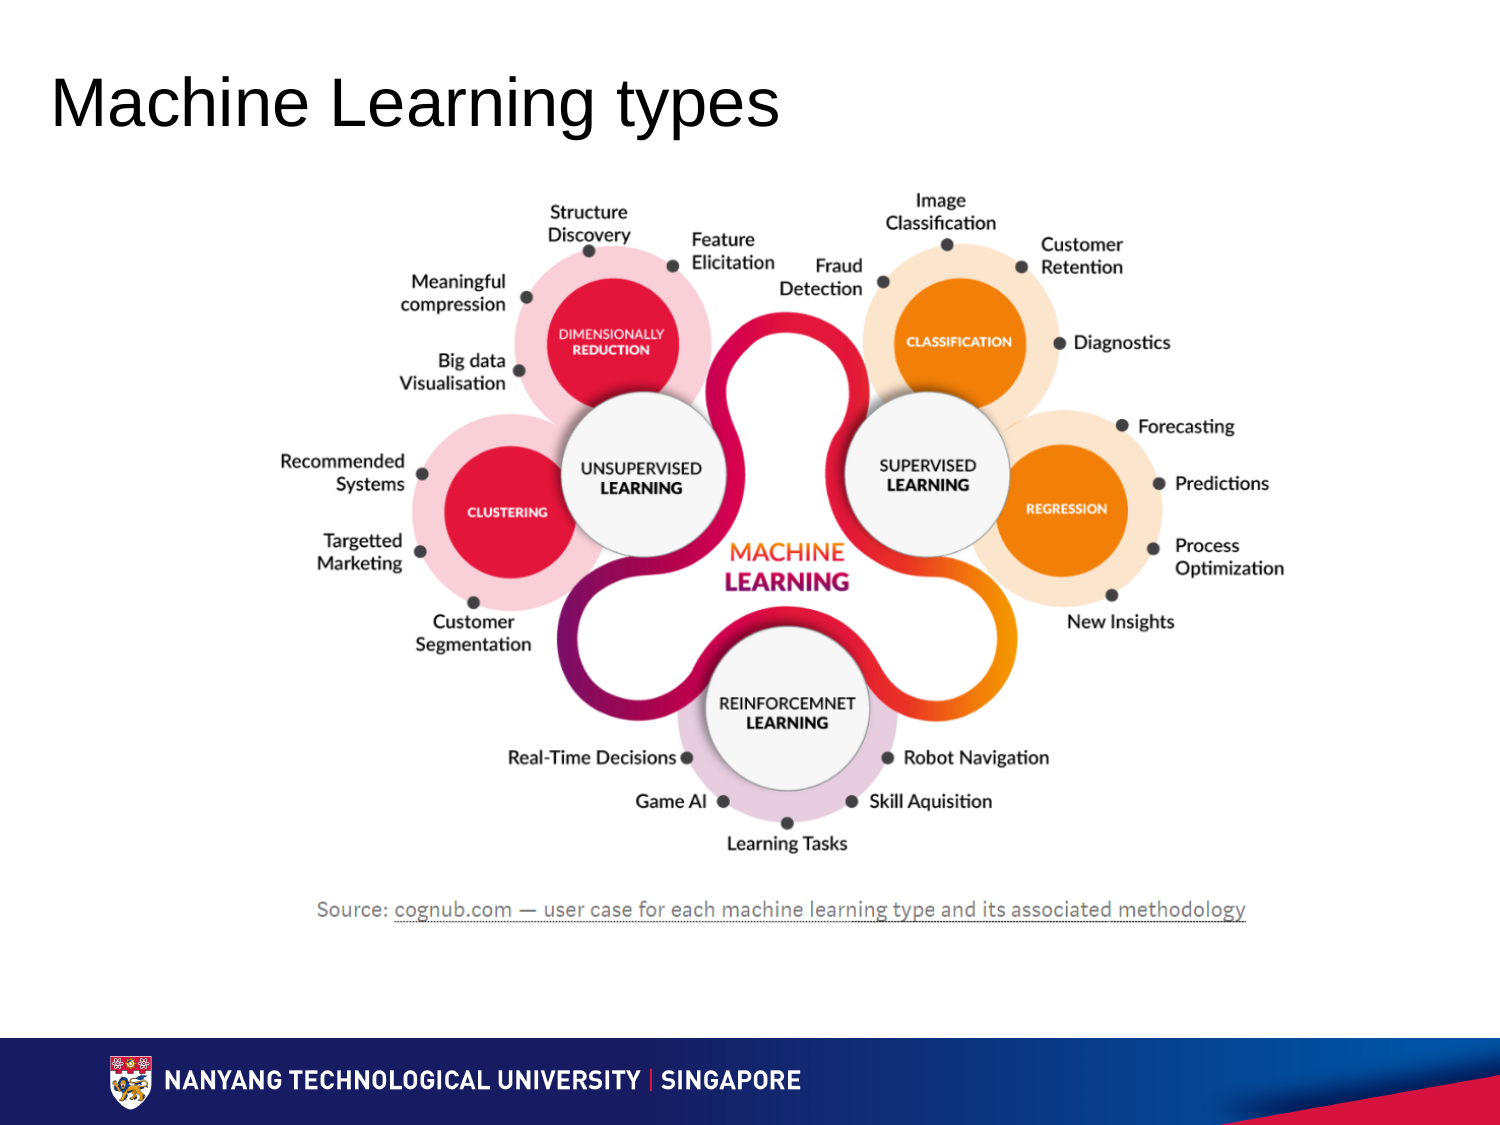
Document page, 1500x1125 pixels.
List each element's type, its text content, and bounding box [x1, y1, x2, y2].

picture [0, 1038, 1500, 1125]
title Machine Learning types [35, 5, 1424, 193]
picture [234, 163, 1322, 928]
